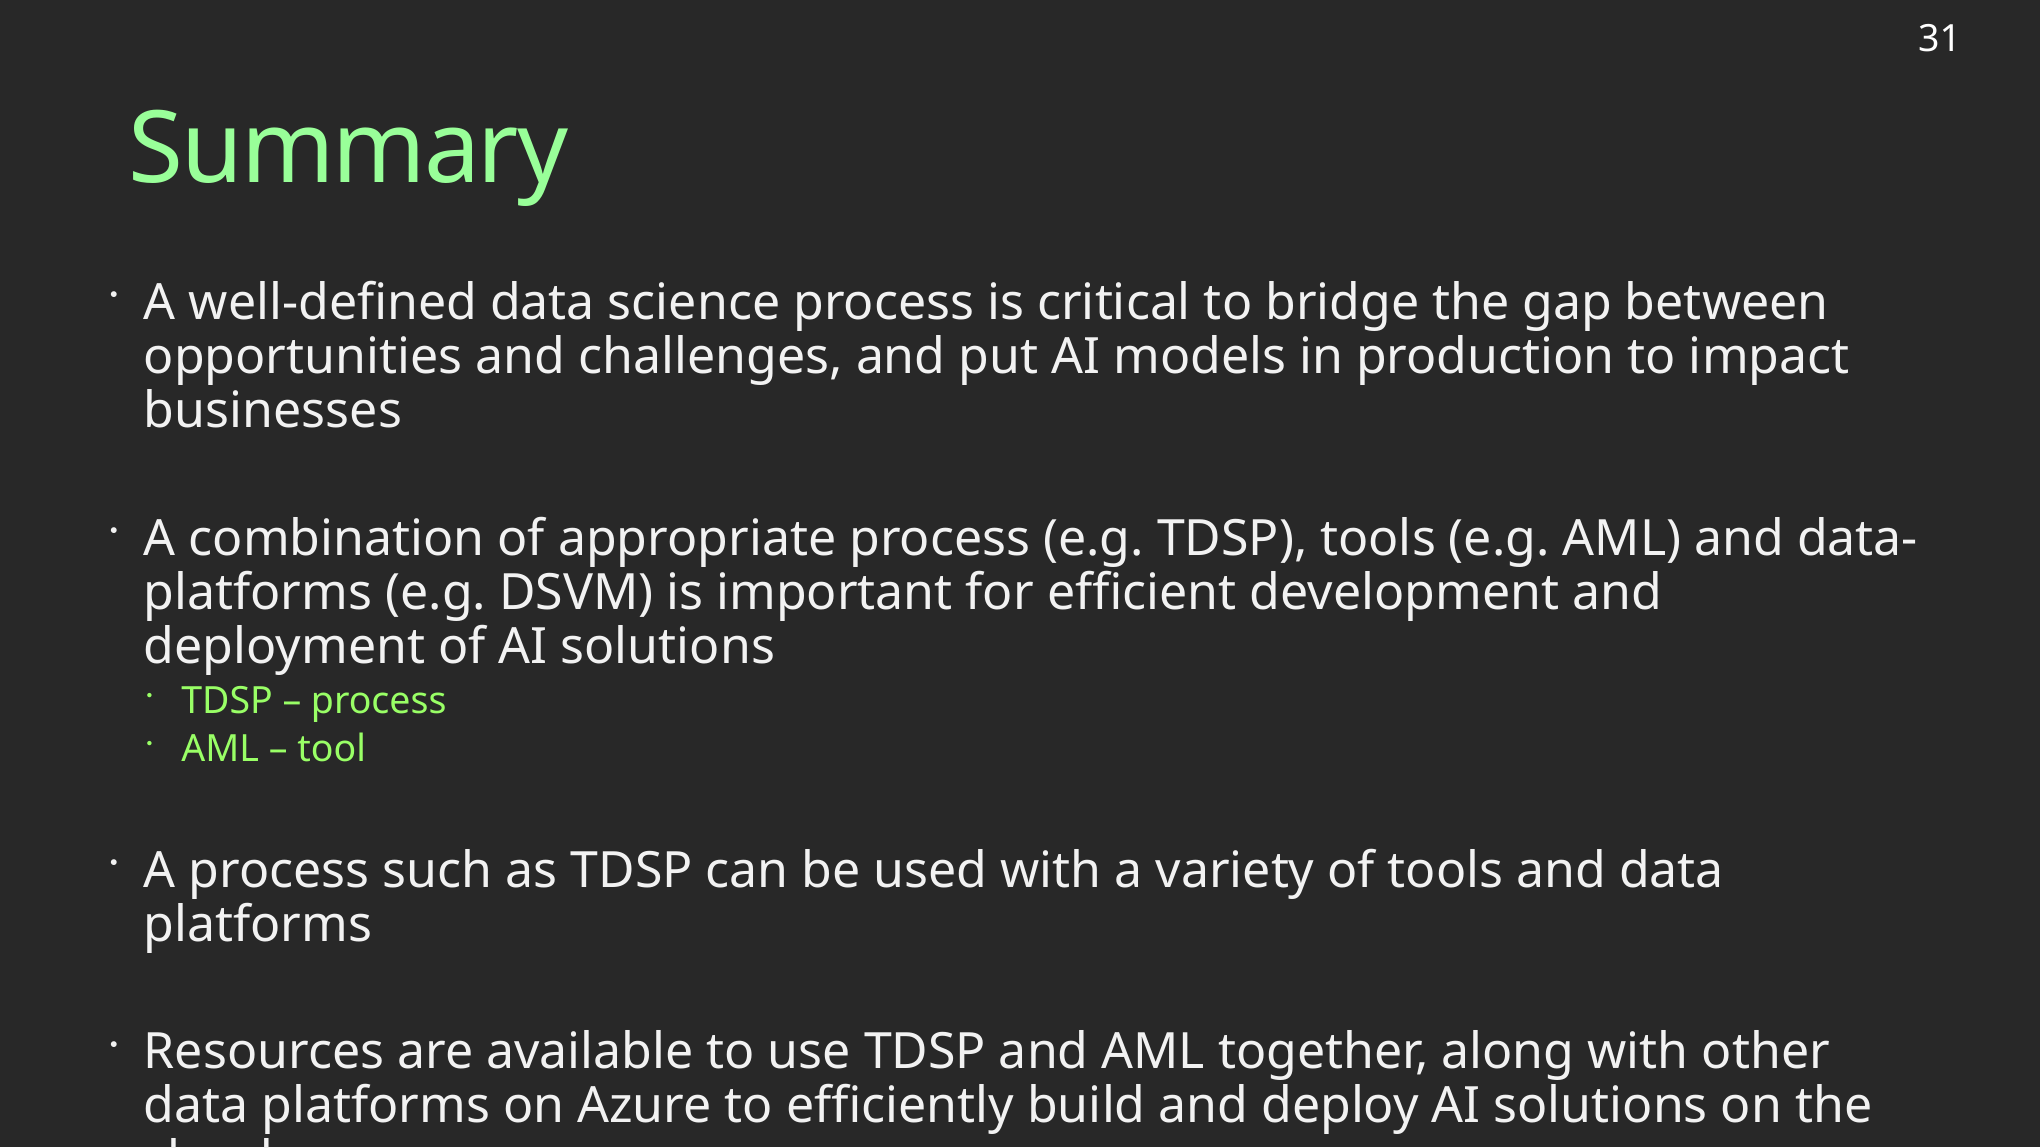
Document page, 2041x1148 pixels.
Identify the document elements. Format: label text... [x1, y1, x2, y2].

title Summary [104, 80, 2041, 232]
text_box 31 [1888, 0, 2041, 84]
list A well-defined data science process is critical to bridge the gap between opportunities and challenges, and put AI models in production to impact businesses A combination of appropriate process (e.g. TDSP), tools (e.g. AML) and data-platforms (e.g. DSVM) is important for efficient development and deployment of AI solutions TDSP – process AML – tool A process such as TDSP can be used with a variety of tools and data platforms Resources are available to use TDSP and AML together, along with other data platforms on Azure to efficiently build and deploy AI solutions on the cloud [82, 261, 1971, 1064]
